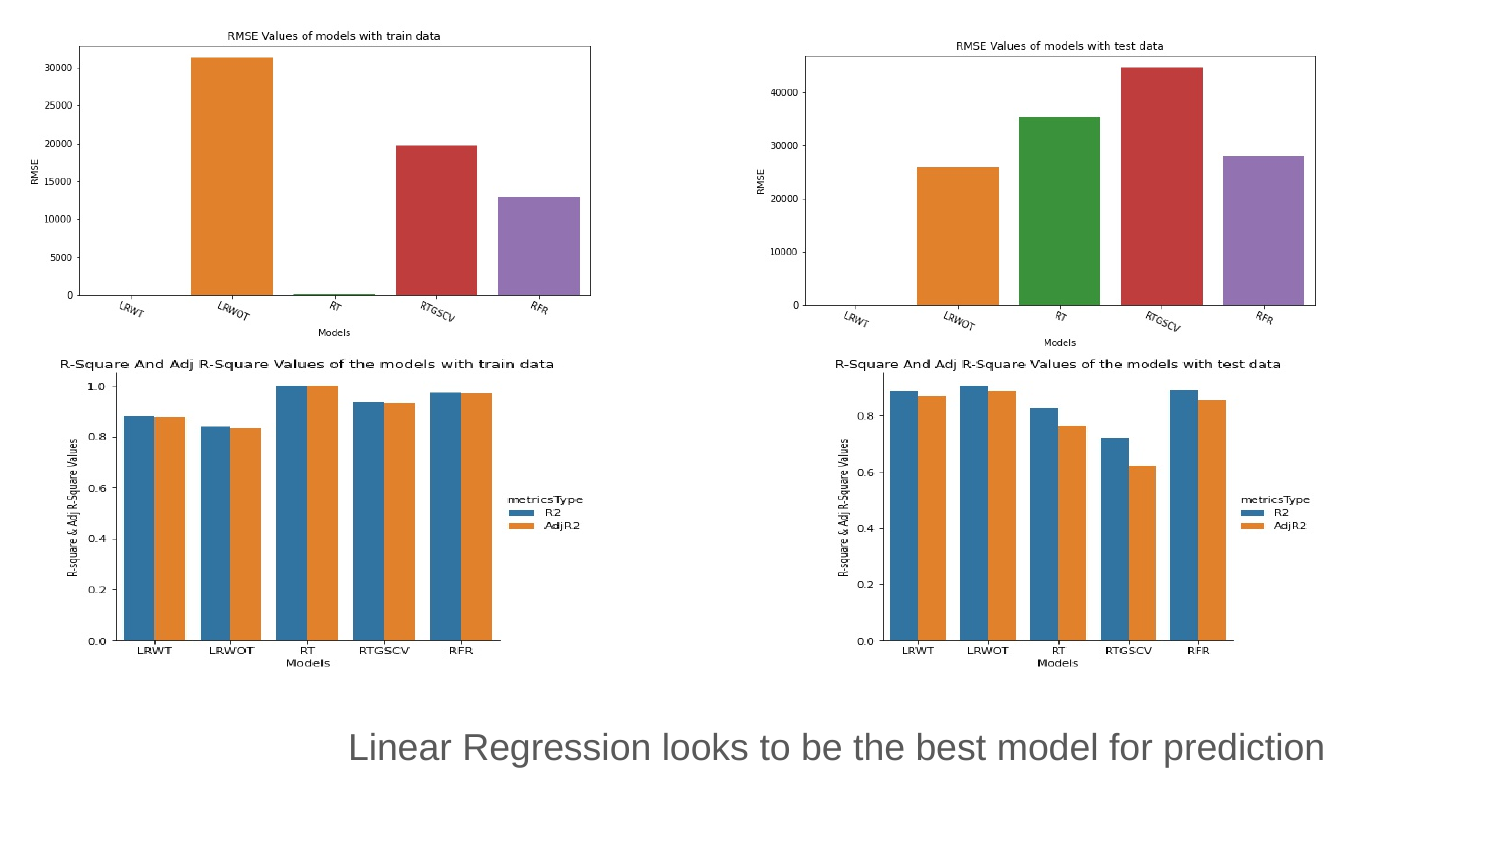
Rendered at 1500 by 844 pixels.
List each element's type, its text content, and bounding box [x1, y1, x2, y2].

list Linear Regression looks to be the best model for prediction [333, 696, 1356, 796]
picture [50, 353, 596, 673]
picture [24, 24, 596, 344]
picture [749, 34, 1321, 673]
